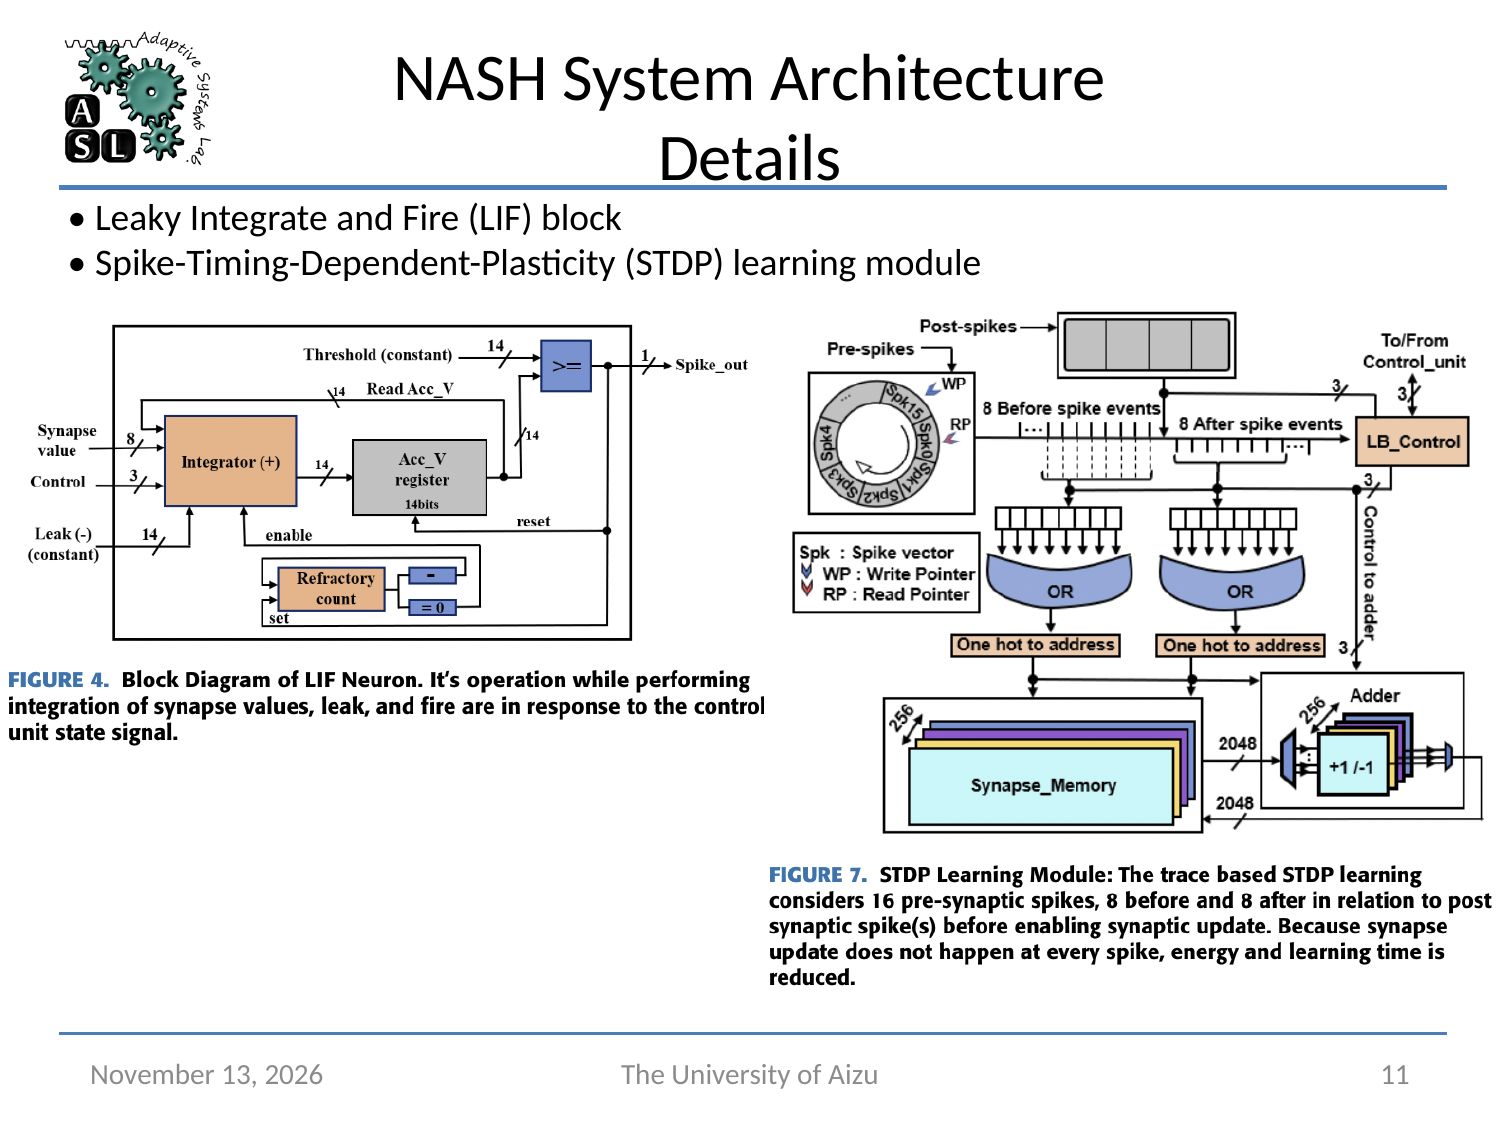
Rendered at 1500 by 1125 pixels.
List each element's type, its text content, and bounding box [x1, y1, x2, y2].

picture [0, 290, 1500, 989]
footer The University of Aizu [512, 1042, 988, 1103]
slide_number 11 [1074, 1042, 1425, 1103]
title NASH System Architecture Details [75, 20, 1425, 208]
text_box • Leaky Integrate and Fire (LIF) block • Spike-Timing-Dependent-Plasticity (STDP) learning module [52, 185, 1075, 289]
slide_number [75, 1042, 425, 1103]
picture [58, 30, 75, 169]
